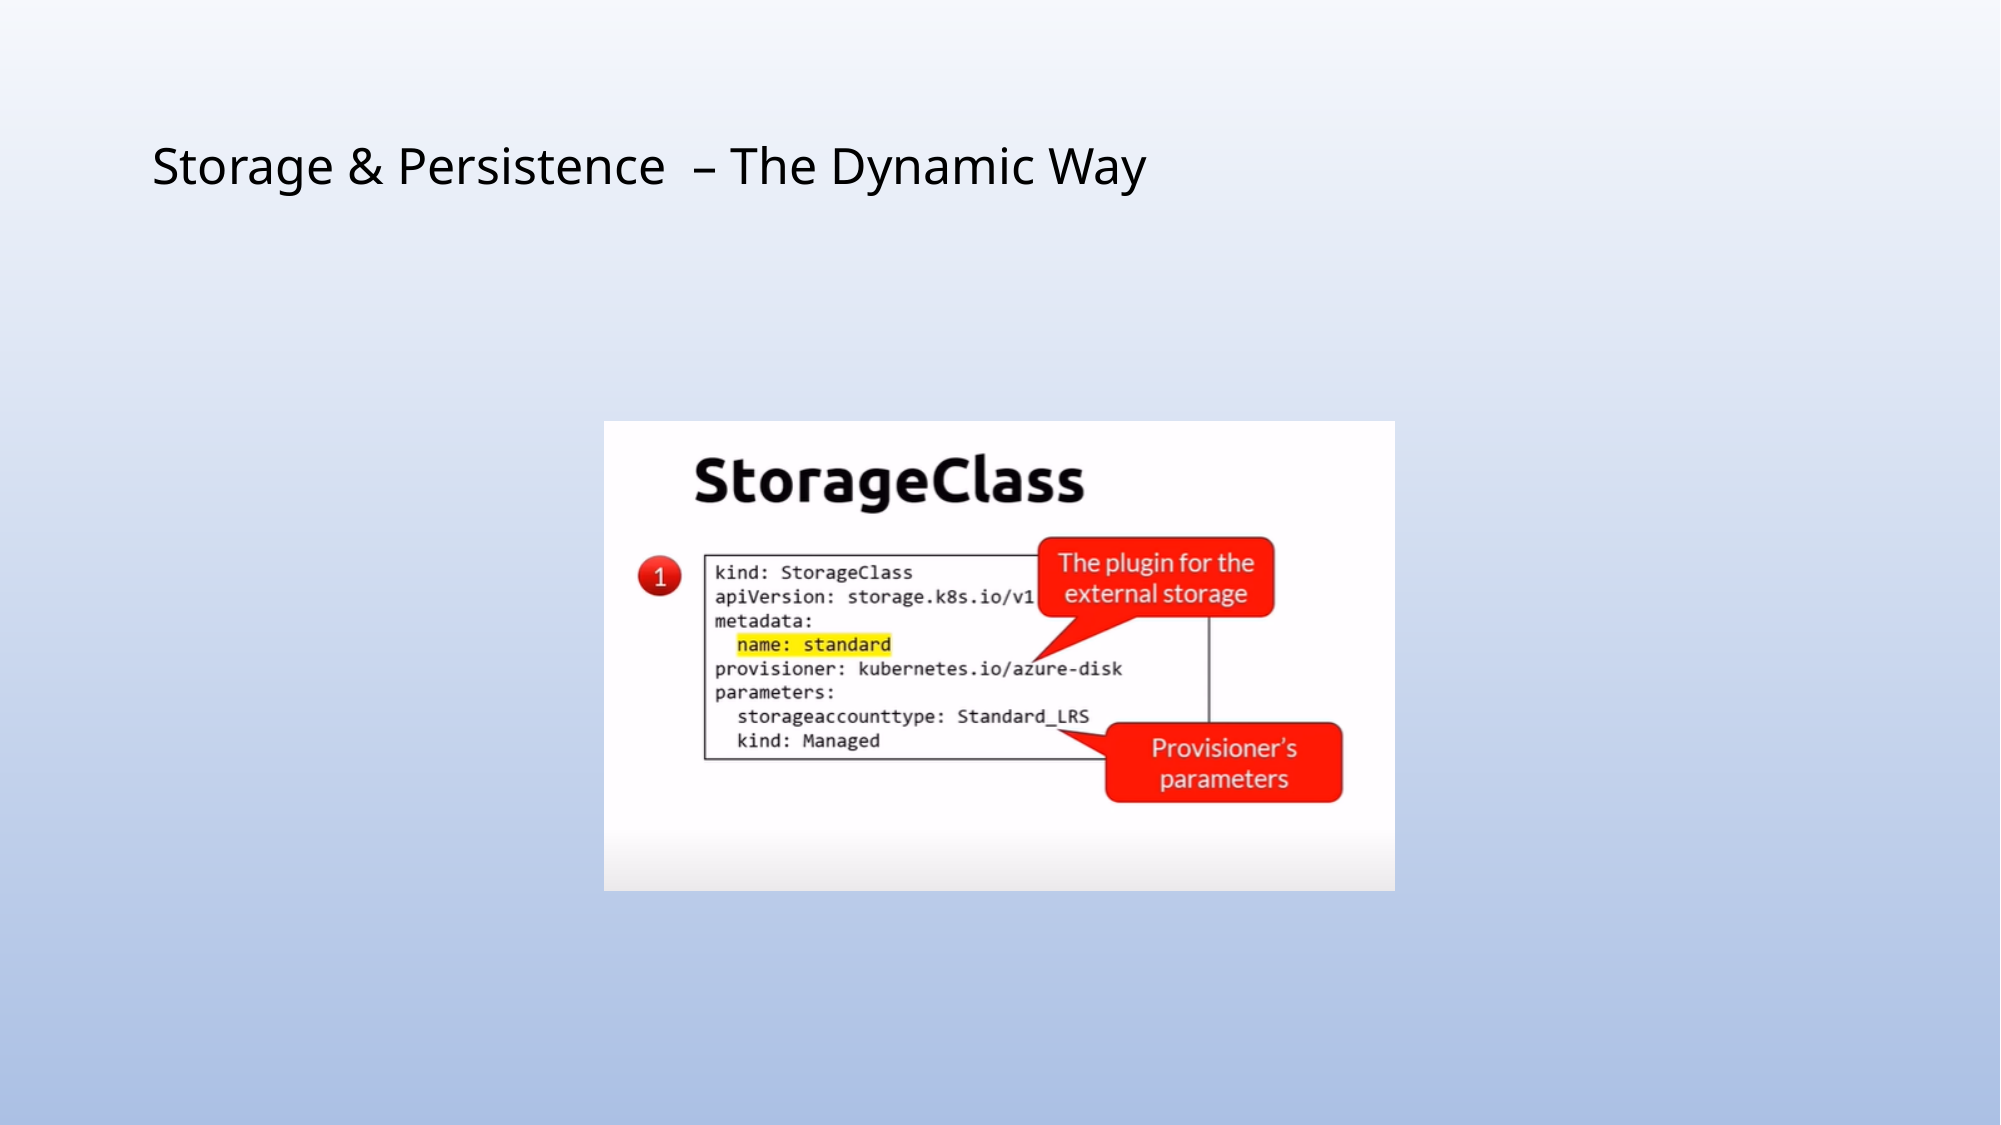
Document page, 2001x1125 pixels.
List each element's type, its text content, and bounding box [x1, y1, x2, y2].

title Storage & Persistence – The Dynamic Way [137, 59, 1863, 278]
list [604, 421, 1395, 891]
